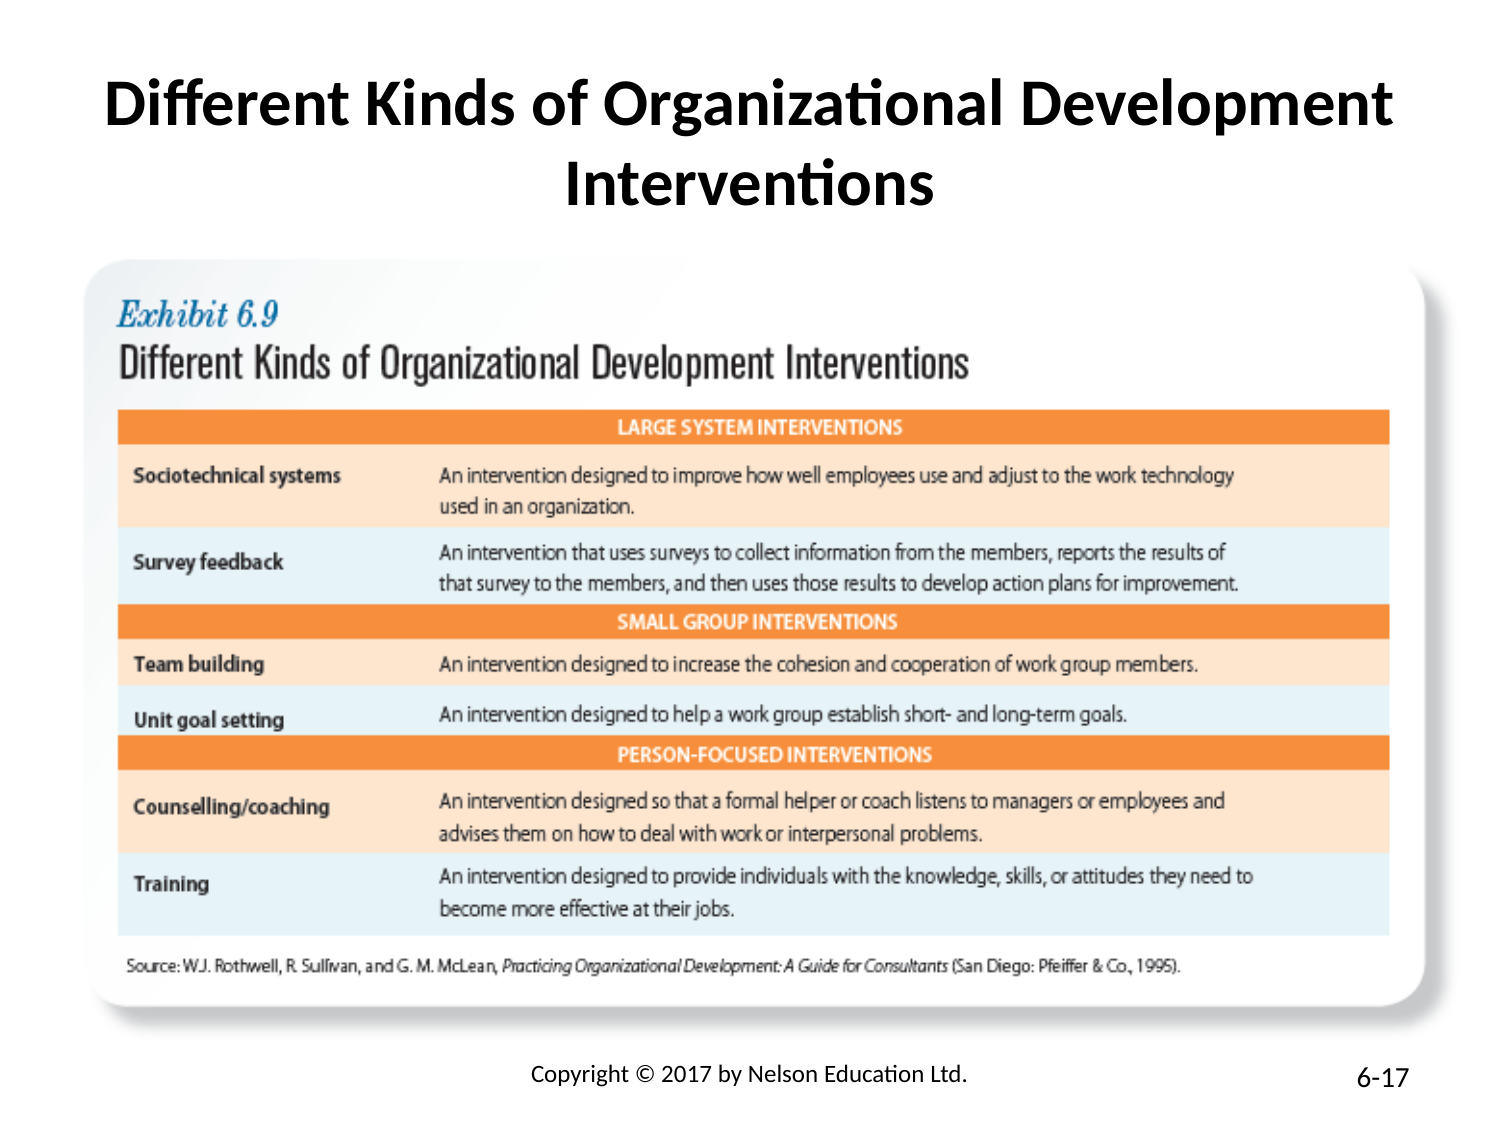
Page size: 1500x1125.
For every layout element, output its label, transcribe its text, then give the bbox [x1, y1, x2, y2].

footer Copyright © 2017 by Nelson Education Ltd. [424, 1049, 1076, 1103]
picture [52, 231, 1465, 1042]
text_box 6-17 [1076, 1050, 1425, 1103]
title Different Kinds of Organizational Development Interventions [75, 45, 1425, 230]
